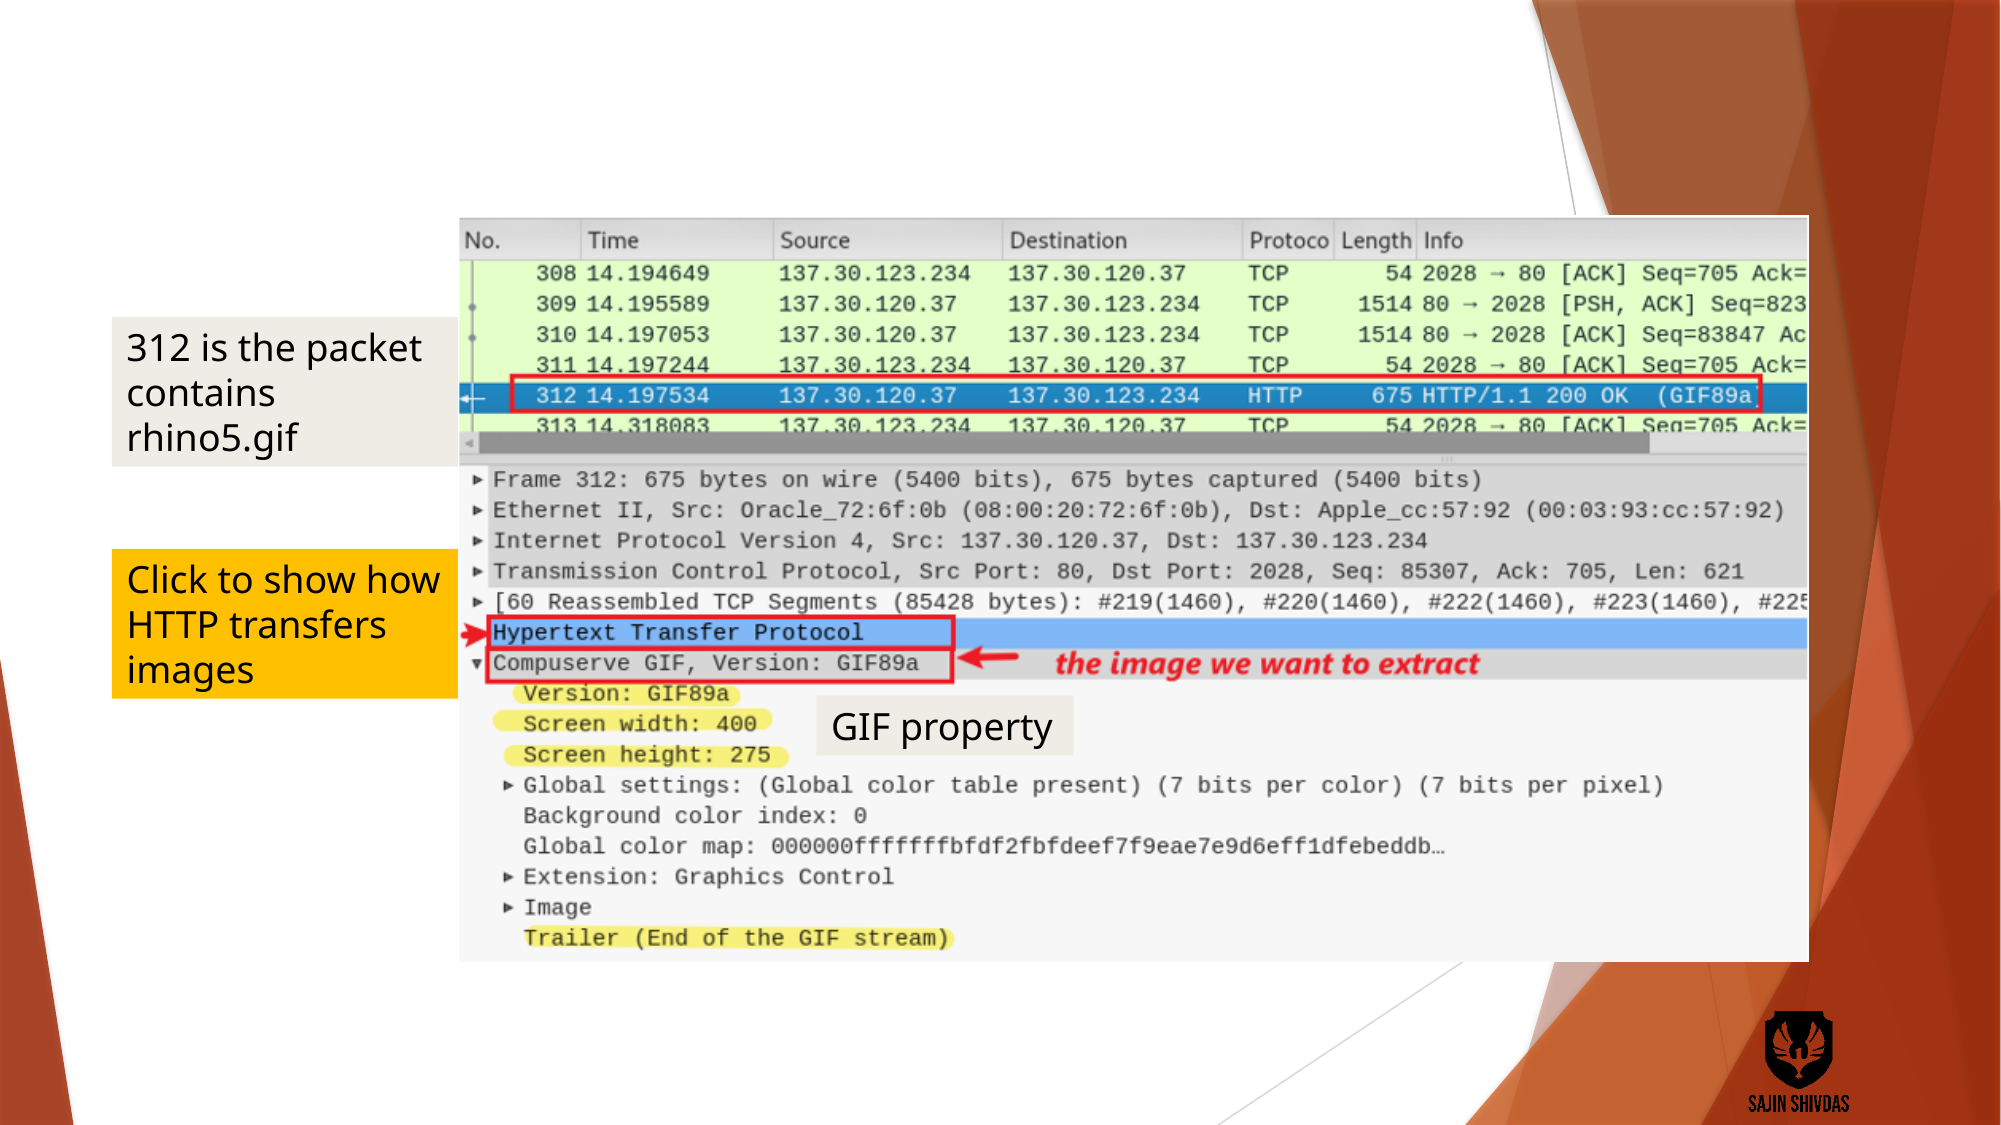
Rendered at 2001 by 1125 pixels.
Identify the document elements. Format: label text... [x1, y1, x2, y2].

text_box Click to show how HTTP transfers images [111, 548, 453, 699]
text_box 312 is the packet contains rhino5.gif [111, 316, 453, 467]
picture [458, 215, 1810, 963]
picture [1737, 1000, 1863, 1125]
